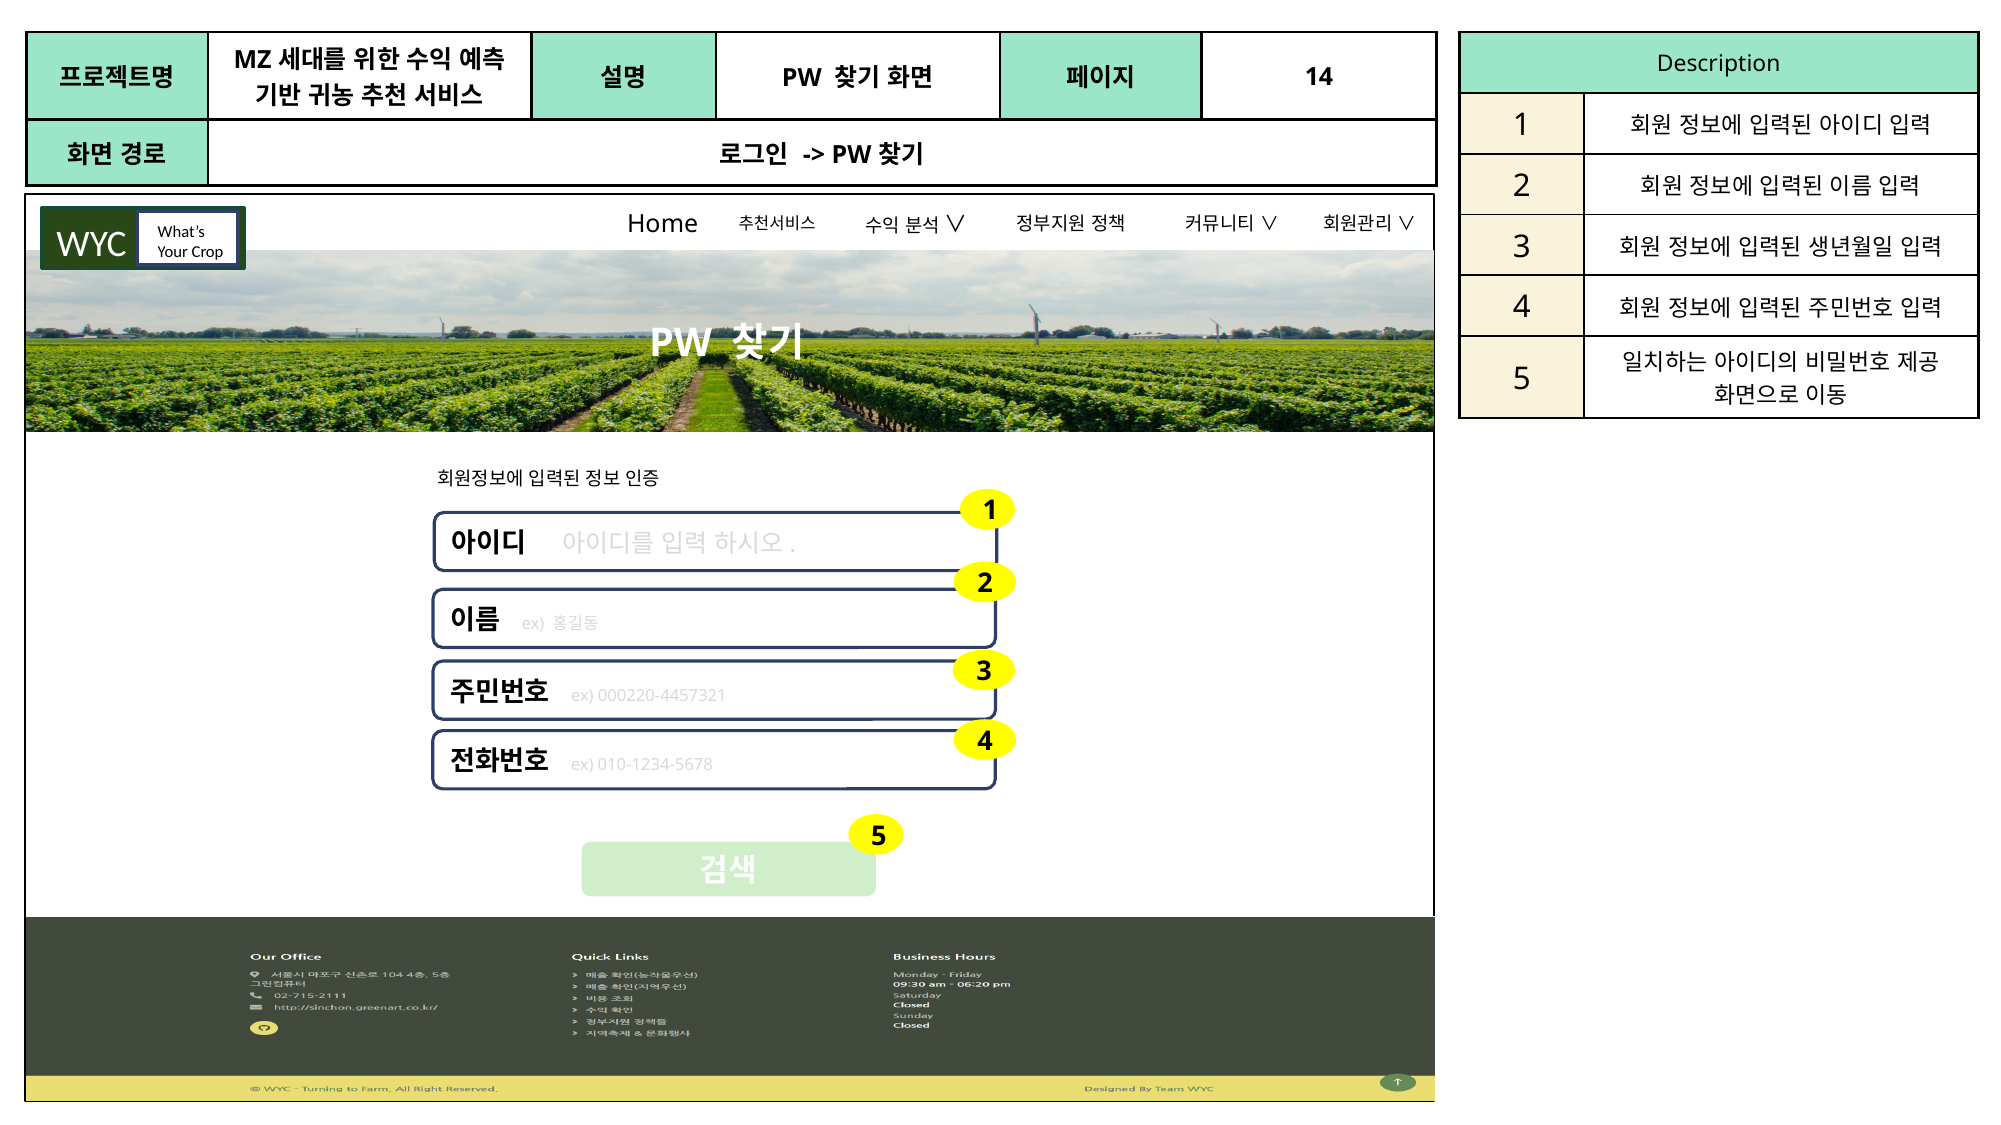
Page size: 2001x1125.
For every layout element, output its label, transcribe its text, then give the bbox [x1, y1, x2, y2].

table_header 페이지 [1001, 33, 1200, 118]
table_header PW 찾기 화면 [717, 33, 999, 118]
table_cell 회원 정보에 입력된 주민번호 입력 [1585, 276, 1977, 335]
table_cell 회원 정보에 입력된 이름 입력 [1585, 155, 1977, 214]
table_cell 회원 정보에 입력된 아이디 입력 [1585, 94, 1977, 153]
text_box 회원관리 ∨ [1307, 195, 1434, 248]
table_cell 화면 경로 [28, 121, 207, 184]
text_box 5 [848, 814, 904, 855]
text_box WYC [41, 211, 143, 247]
text_box 추천서비스 [716, 195, 839, 247]
text_box 1 [959, 488, 1016, 530]
table_header 14 [1203, 33, 1435, 118]
text_box 회원정보에 입력된 정보 인증 [419, 443, 1012, 513]
text_box 검색 [581, 841, 876, 897]
text_box 커뮤니티 ∨ [1157, 195, 1307, 247]
table_cell 4 [1461, 276, 1583, 335]
table_header Description [1461, 33, 1977, 92]
text_box What’s Your Crop [143, 213, 244, 247]
text_box [24, 193, 1435, 249]
picture [25, 249, 1434, 432]
table_header MZ세대를 위한 수익 예측 기반 귀농 추천 서비스 [209, 33, 530, 118]
text_box 3 [952, 649, 1016, 691]
table_cell 회원 정보에 입력된 생년월일 입력 [1585, 215, 1977, 274]
table_header 프로젝트명 [28, 33, 207, 118]
text_box [24, 440, 1435, 914]
text_box 전화번호 ex) 010-1234-5678 [432, 730, 996, 789]
text_box 4 [953, 719, 1017, 760]
table_cell 2 [1461, 155, 1583, 214]
text_box 이름 ex) 홍길동 [433, 589, 996, 648]
table_cell 5 [1461, 337, 1583, 417]
picture [25, 915, 1435, 1102]
table_cell 로그인 -> PW찾기 [209, 121, 1435, 184]
text_box 주민번호 ex) 000220-4457321 [433, 661, 996, 720]
text_box 정부지원 정책 [985, 195, 1157, 247]
table_cell 1 [1461, 94, 1583, 153]
text_box 수익 분석 ∨ [848, 195, 985, 247]
text_box Home [602, 195, 716, 247]
table_cell 3 [1461, 215, 1583, 274]
text_box [40, 206, 246, 247]
text_box 2 [953, 561, 1017, 603]
text_box 아이디 아이디를 입력 하시오. [434, 512, 997, 571]
table_header 설명 [533, 33, 715, 118]
table_cell 일치하는 아이디의 비밀번호 제공 화면으로 이동 [1585, 337, 1977, 417]
